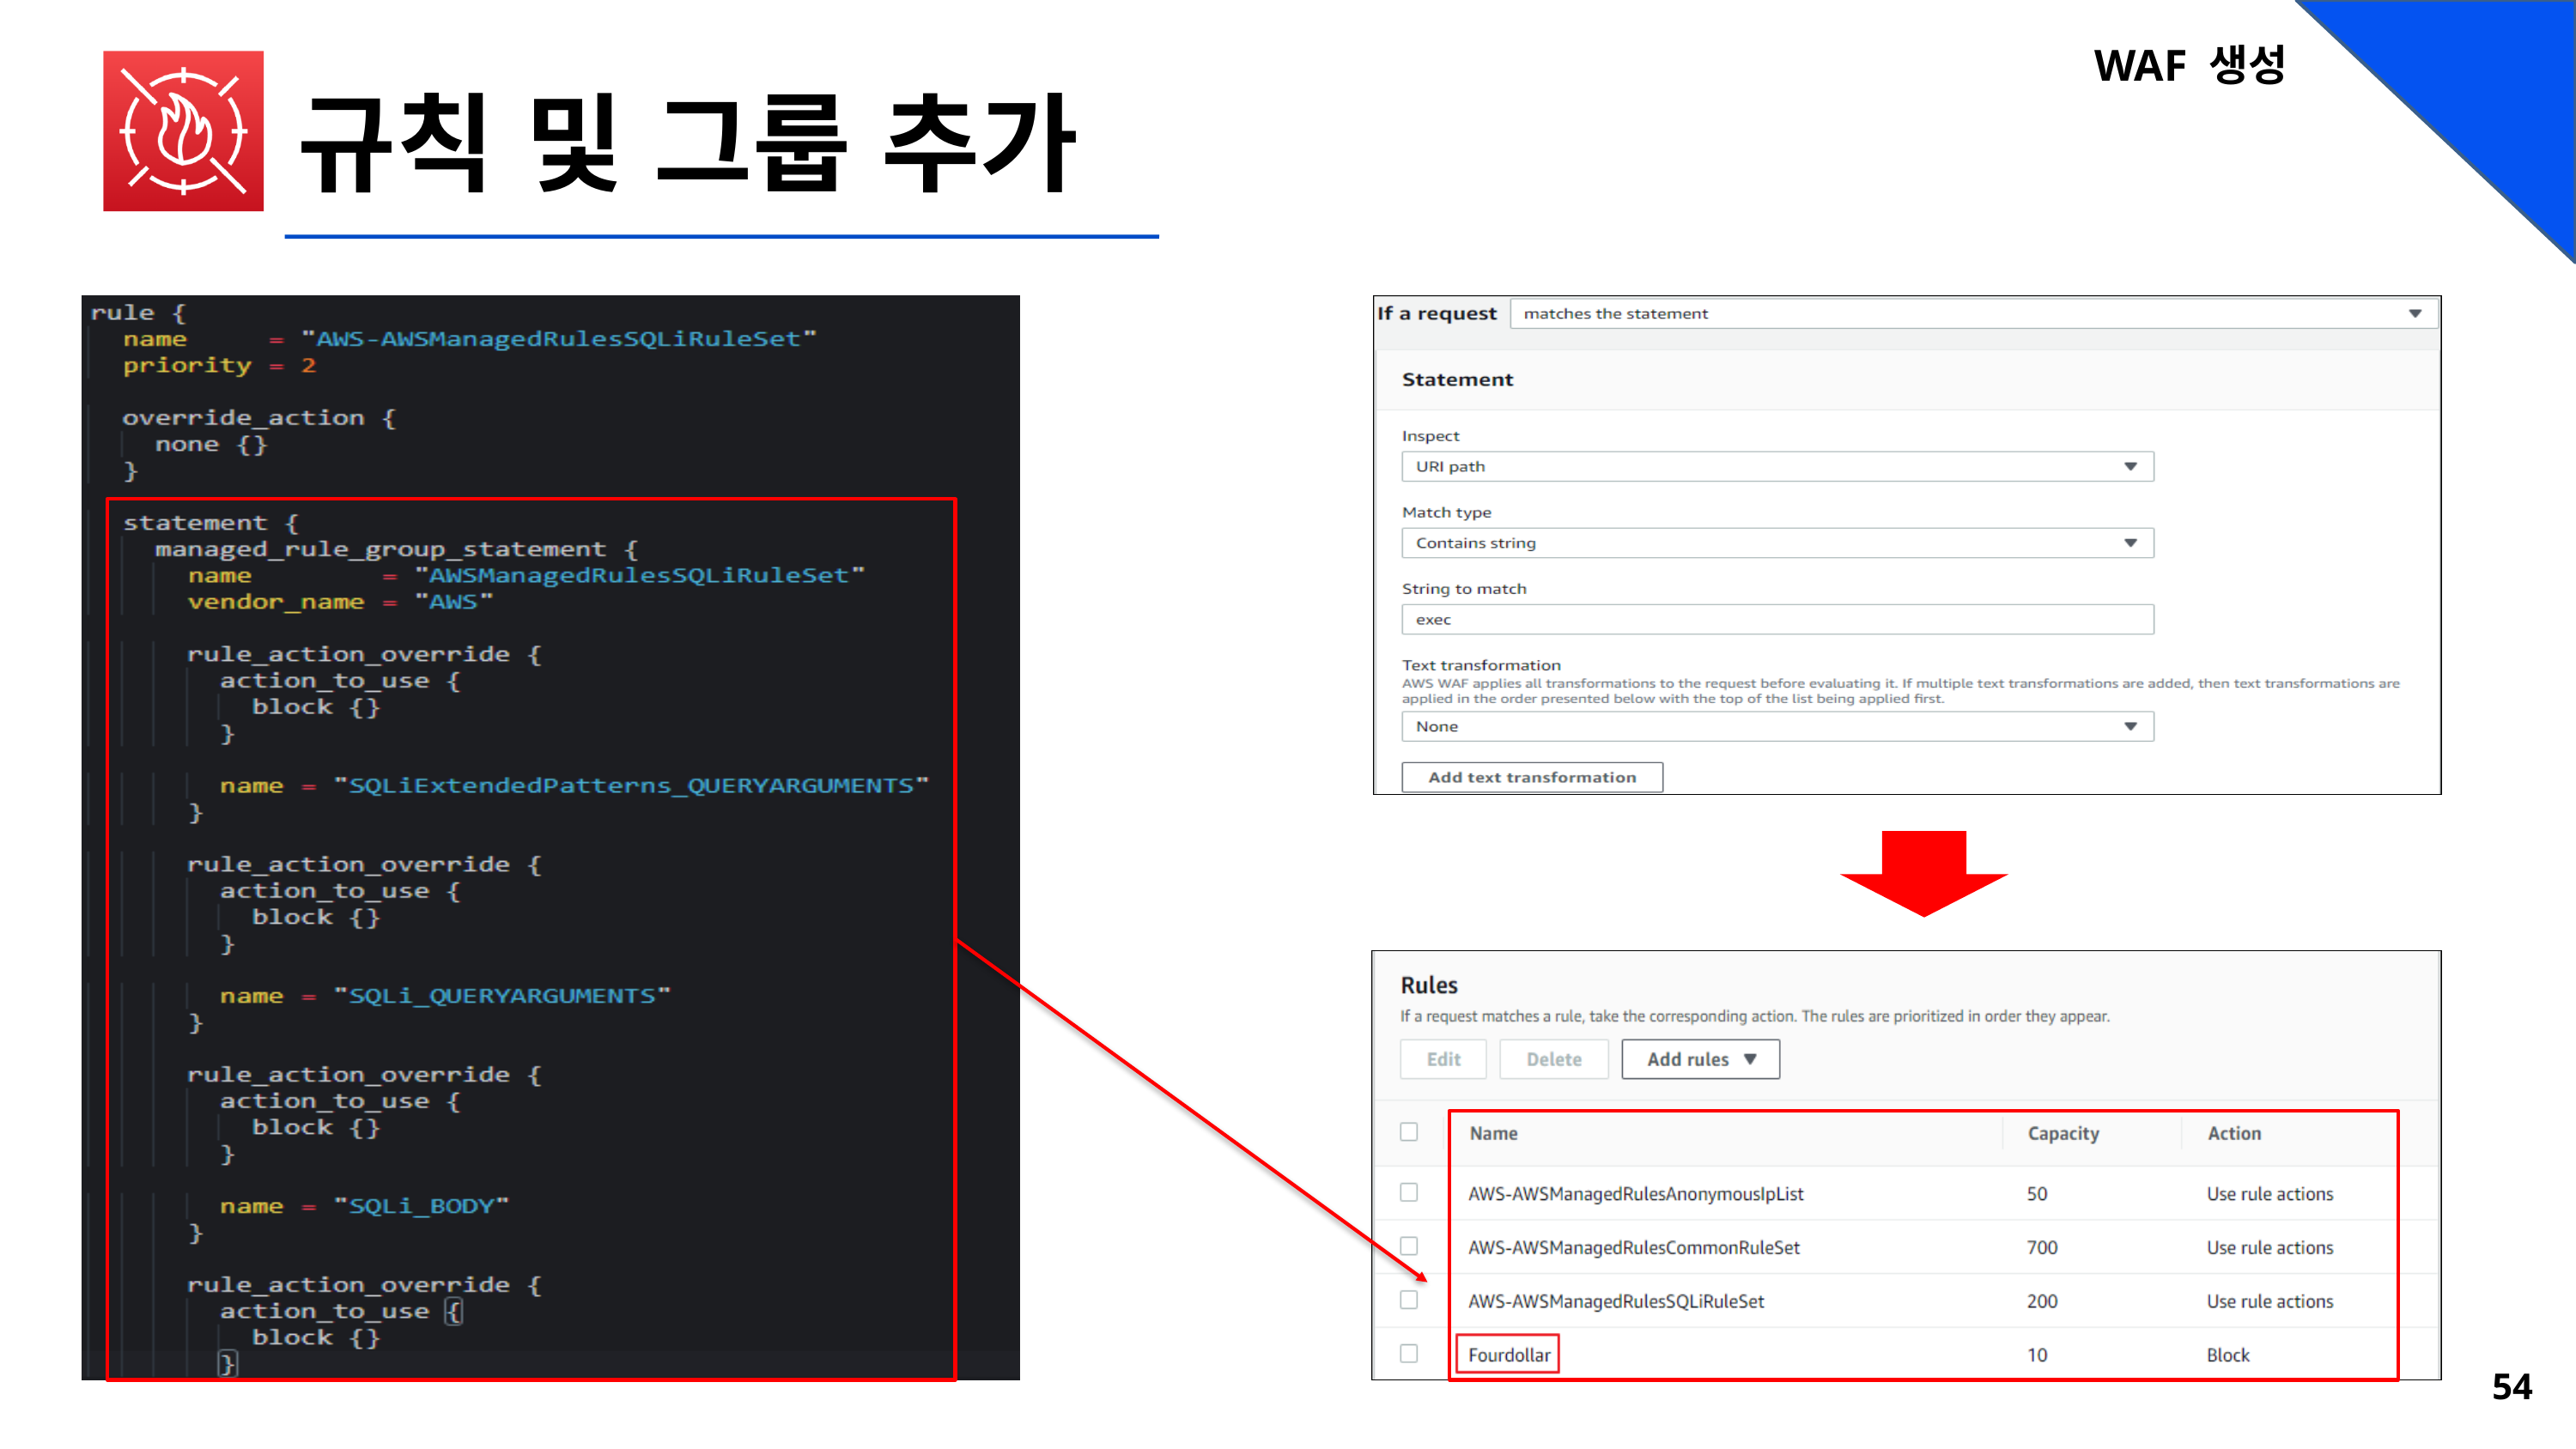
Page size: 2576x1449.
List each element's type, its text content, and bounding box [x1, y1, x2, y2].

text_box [955, 938, 1428, 1282]
text_box 54 [2479, 1357, 2576, 1413]
picture [1373, 295, 2442, 795]
text_box WAF 생성 [2081, 31, 2442, 96]
text_box 규칙 및 그룹 추가 [288, 70, 1567, 211]
picture [82, 29, 285, 233]
picture [82, 294, 1020, 1380]
text_box [1838, 829, 2011, 919]
text_box [2294, 0, 2576, 264]
picture [1370, 950, 2442, 1380]
